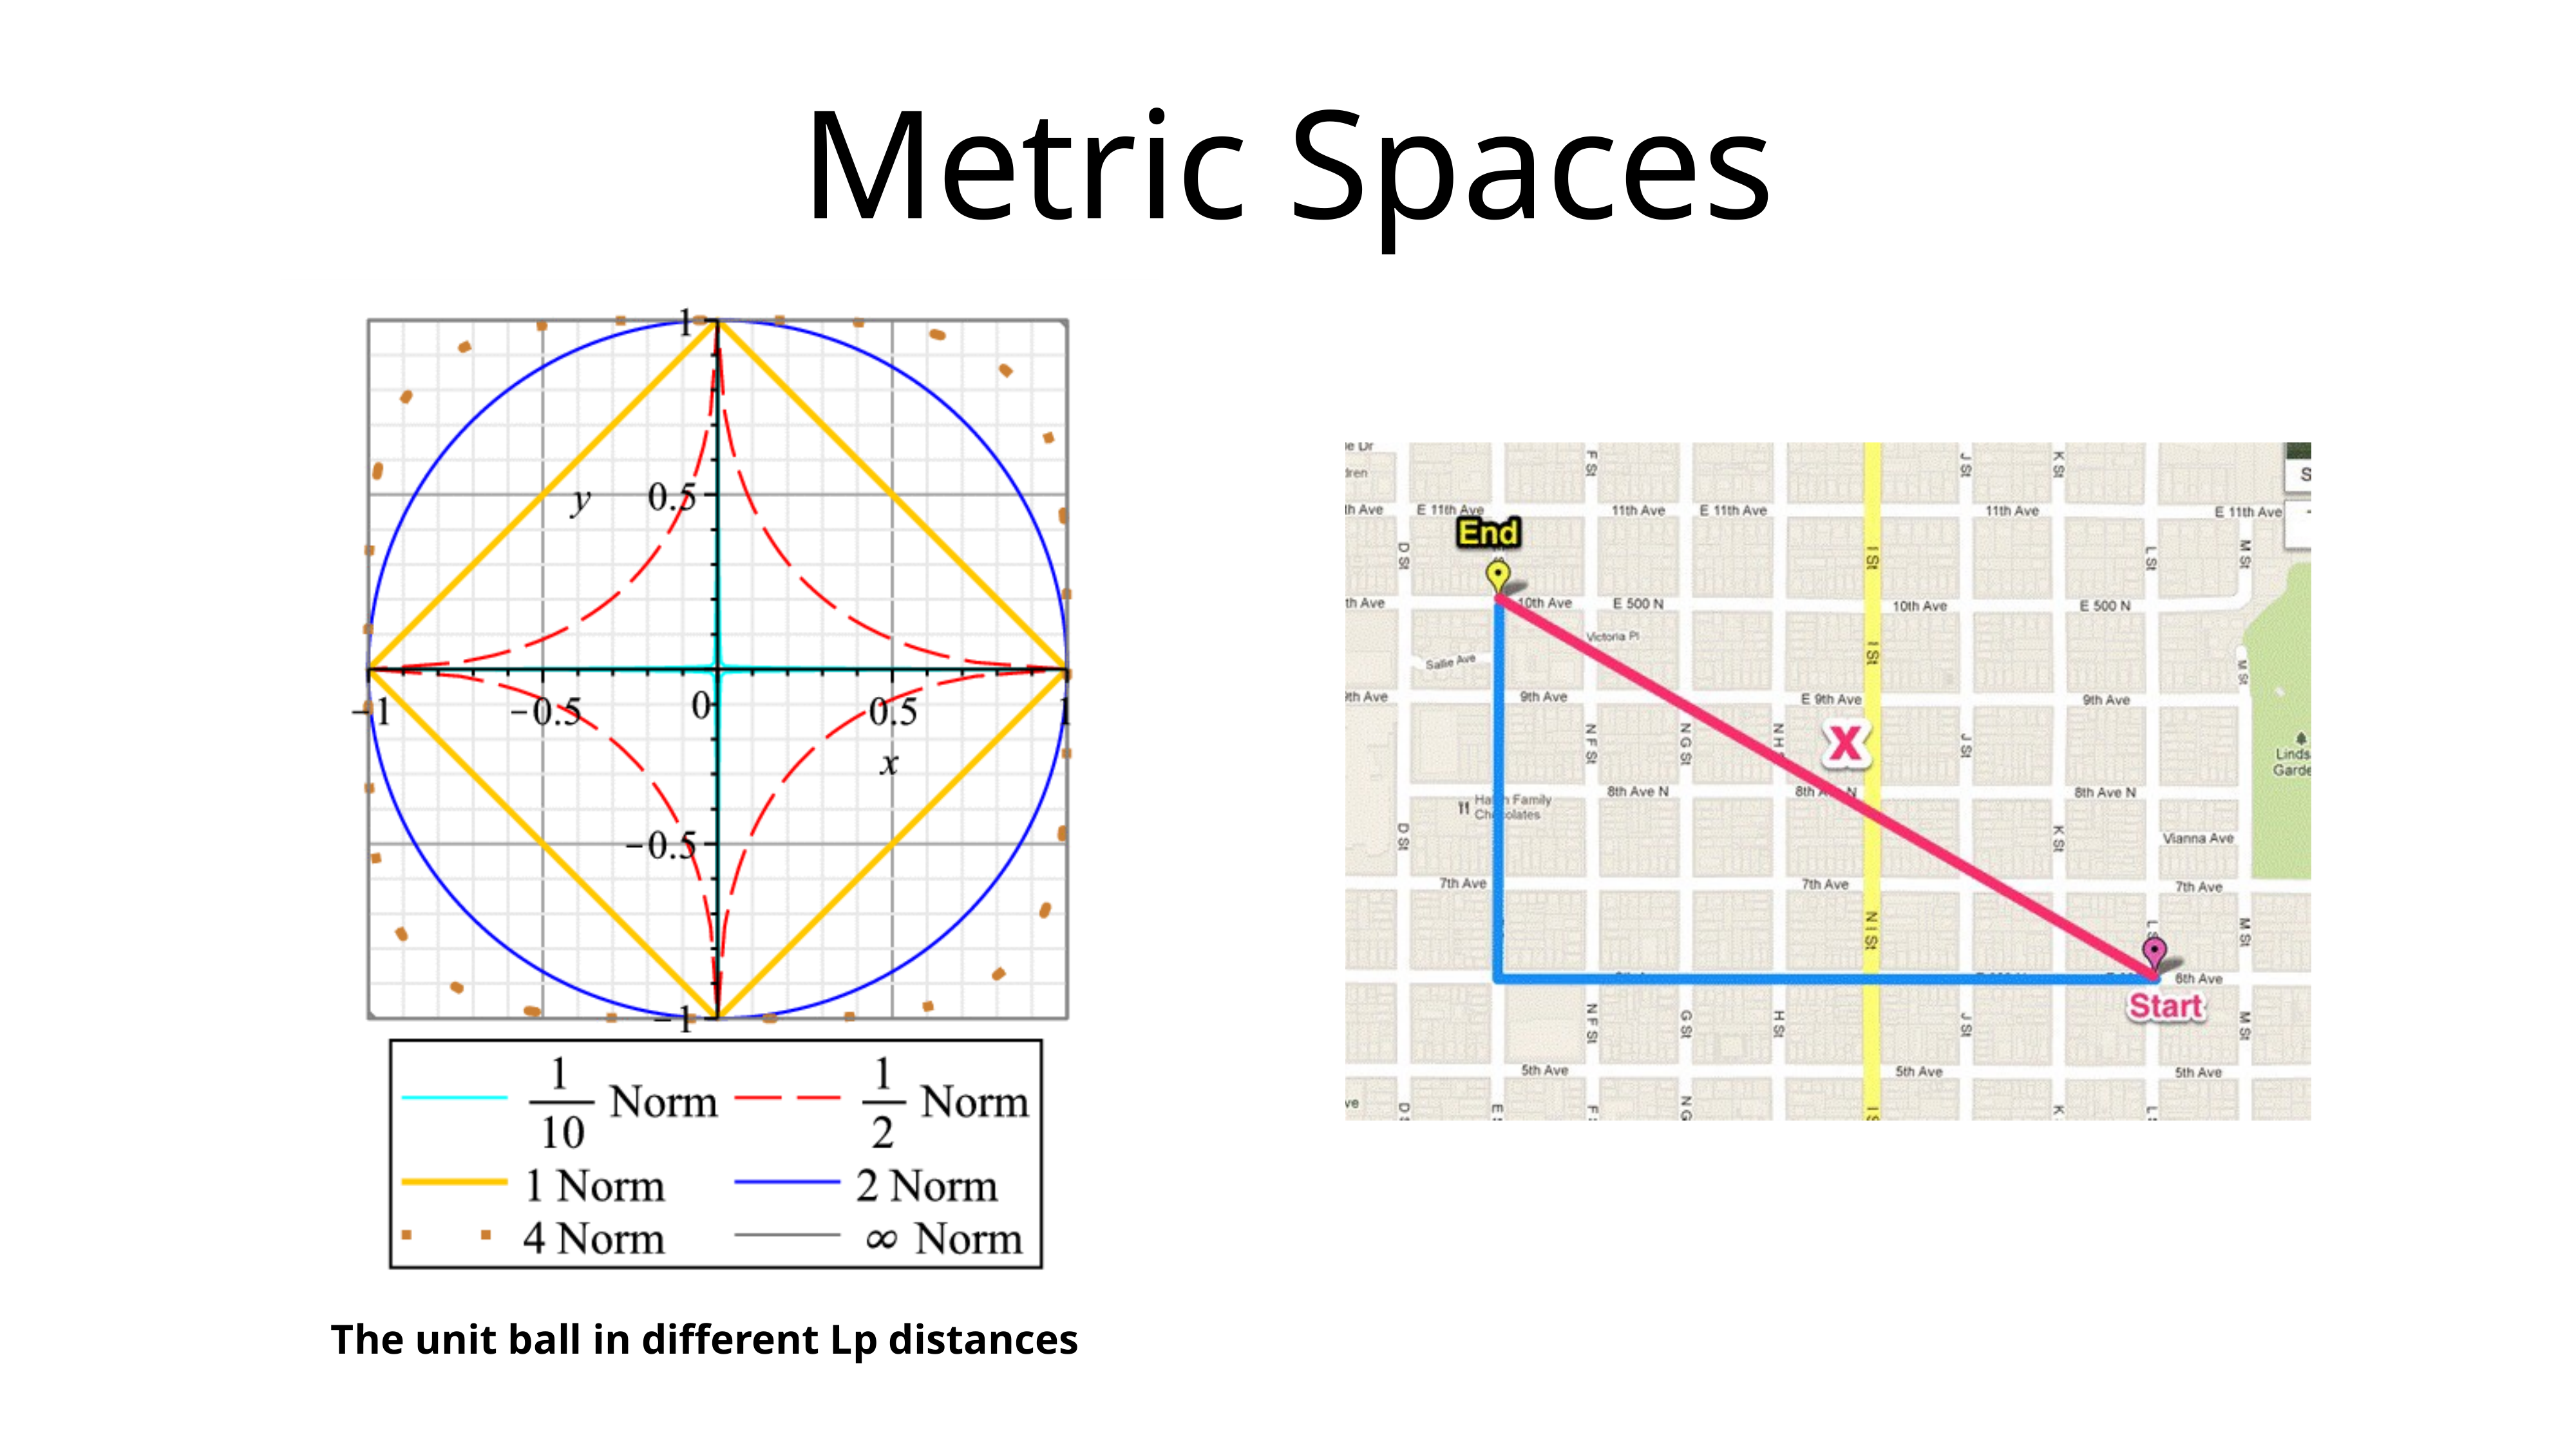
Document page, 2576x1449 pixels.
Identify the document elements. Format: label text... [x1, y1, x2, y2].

title Metric Spaces [178, 37, 2398, 279]
picture [281, 279, 1159, 1309]
picture [1345, 442, 2311, 1121]
text_box The unit ball in different Lp distances [325, 1309, 1085, 1367]
